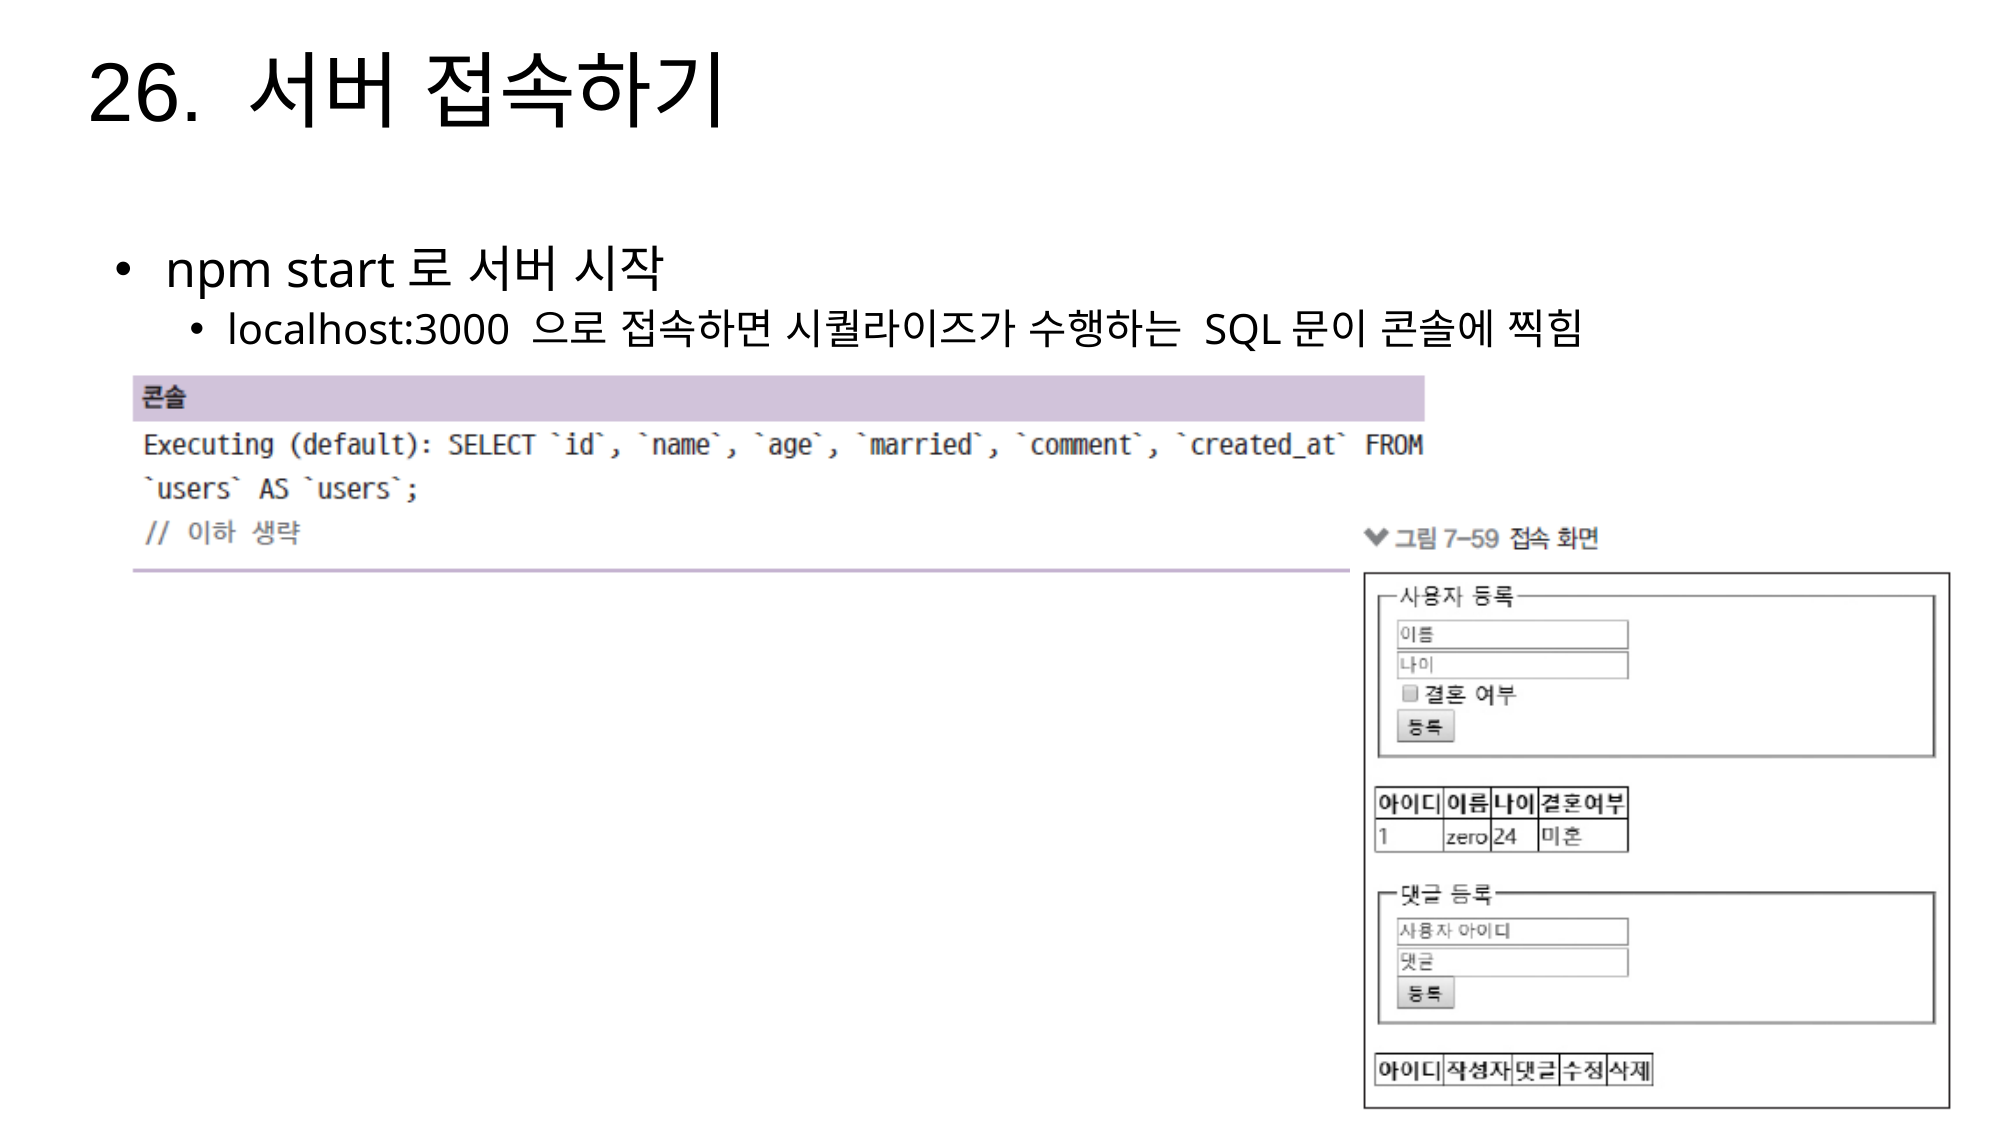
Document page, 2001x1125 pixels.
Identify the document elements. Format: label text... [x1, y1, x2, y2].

text_box npm start로 서버 시작 localhost:3000 으로 접속하면 시퀄라이즈가 수행하는 SQL문이 콘솔에 찍힘 [99, 236, 1736, 1125]
picture [126, 363, 1970, 1125]
text_box 26. 서버 접속하기 [73, 41, 1799, 260]
